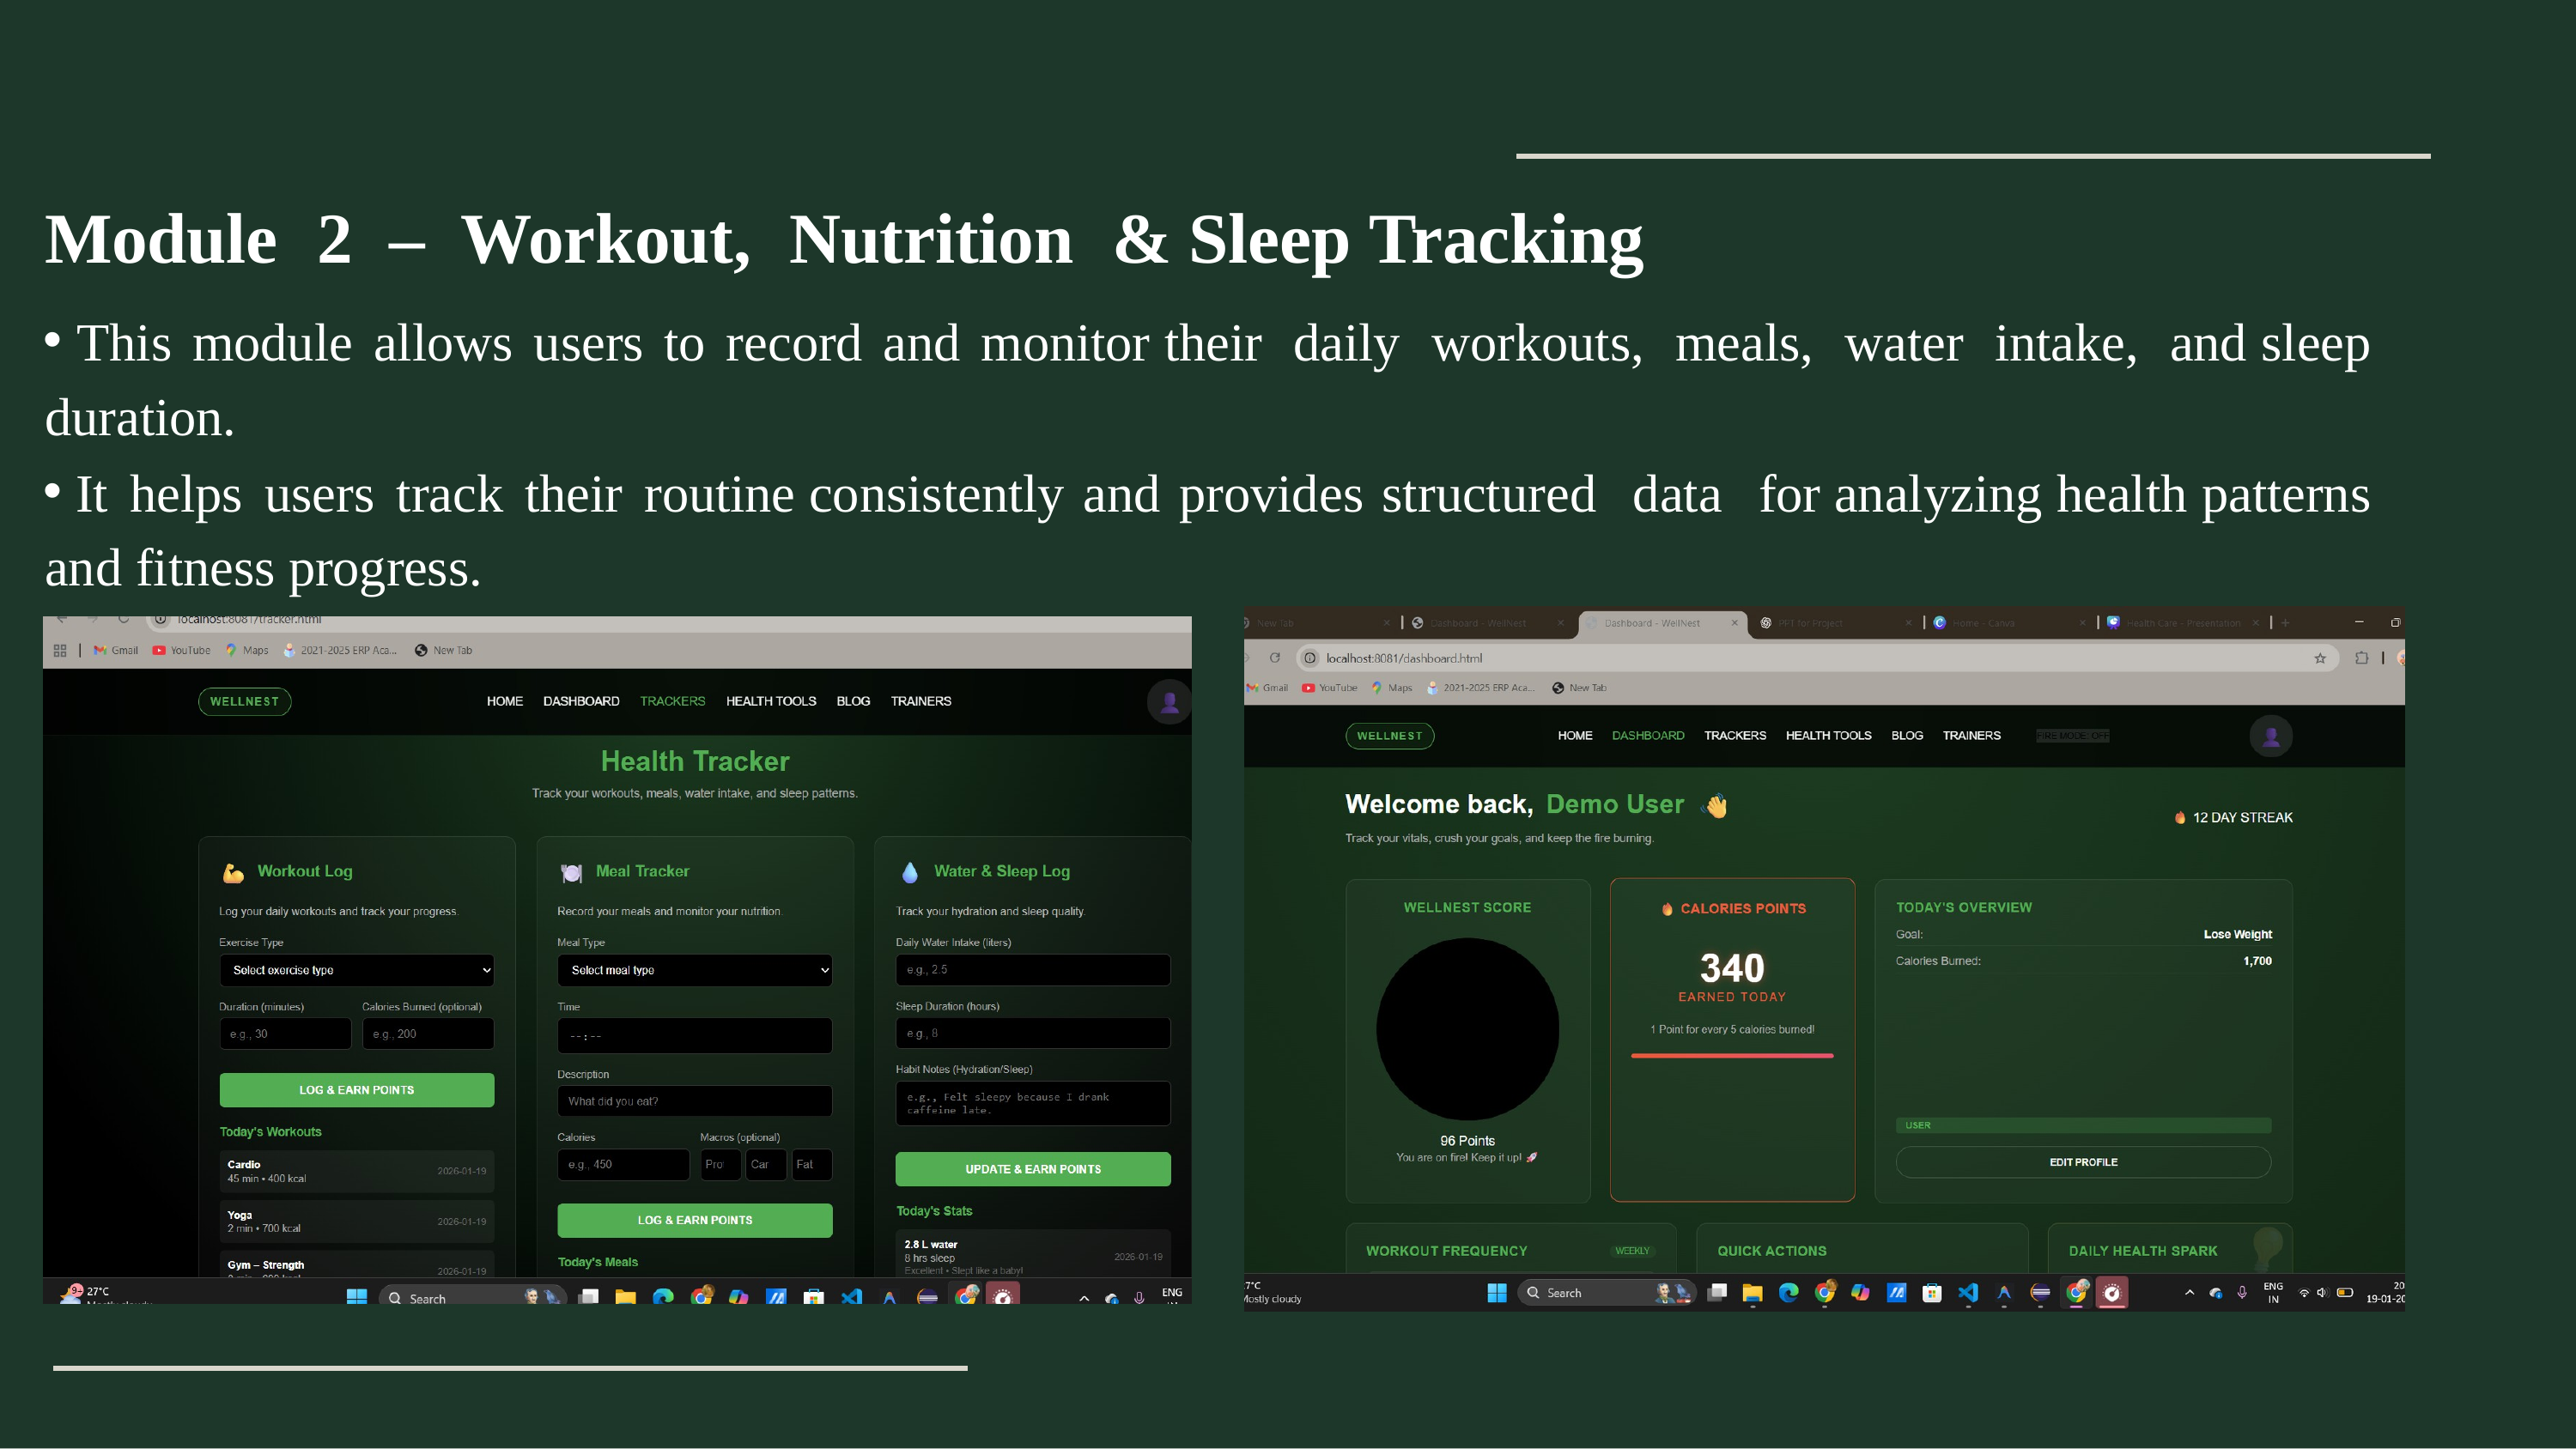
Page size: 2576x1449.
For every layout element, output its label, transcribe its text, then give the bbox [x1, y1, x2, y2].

picture [1244, 605, 2405, 1312]
text_box This module allows users to record and monitor their daily workouts, meals, water intake, and sleep duration. It helps users track their routine consistently and provides structured data for analyzing health patterns and fitness progress. [42, 294, 2372, 597]
title Module 2 – Workout, Nutrition & Sleep Tracking [43, 177, 2069, 421]
picture [42, 616, 1192, 1304]
